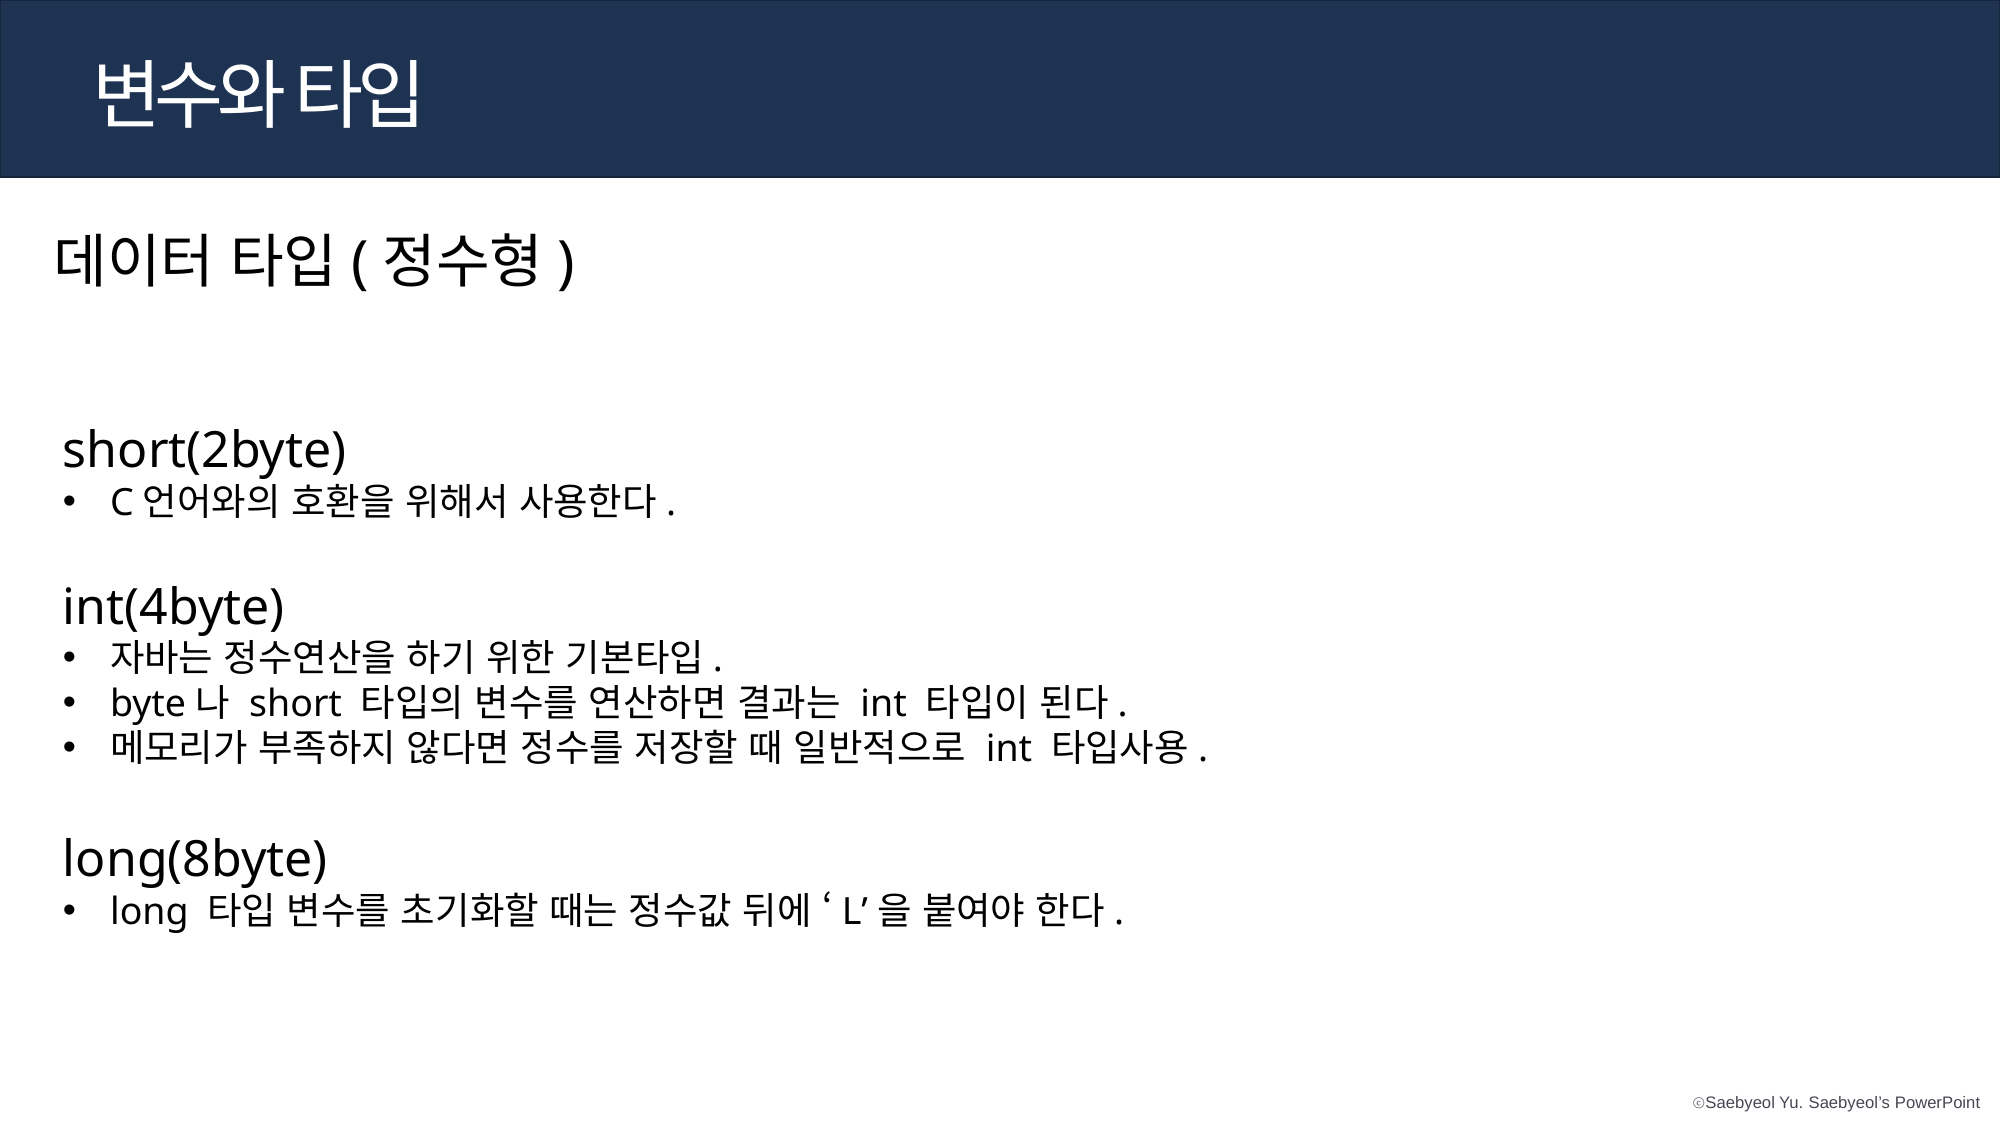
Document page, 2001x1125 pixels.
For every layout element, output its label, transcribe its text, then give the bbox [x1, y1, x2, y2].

text_box short(2byte) C언어와의 호환을 위해서 사용한다. [48, 410, 1908, 531]
text_box int(4byte) 자바는 정수연산을 하기 위한 기본타입. byte나 short 타입의 변수를 연산하면 결과는 int 타입이 된다. 메모리가 부족하지 않다면 정수를 저장할 때 일반적으로 int 타입사용. [48, 566, 1908, 777]
text_box [0, 0, 2000, 178]
text_box 변수와 타입 [77, 39, 442, 145]
text_box long(8byte) long 타입 변수를 초기화할 때는 정수값 뒤에 ‘L’을 붙여야 한다. [48, 819, 1908, 940]
text_box 데이터 타입(정수형) [38, 216, 978, 302]
